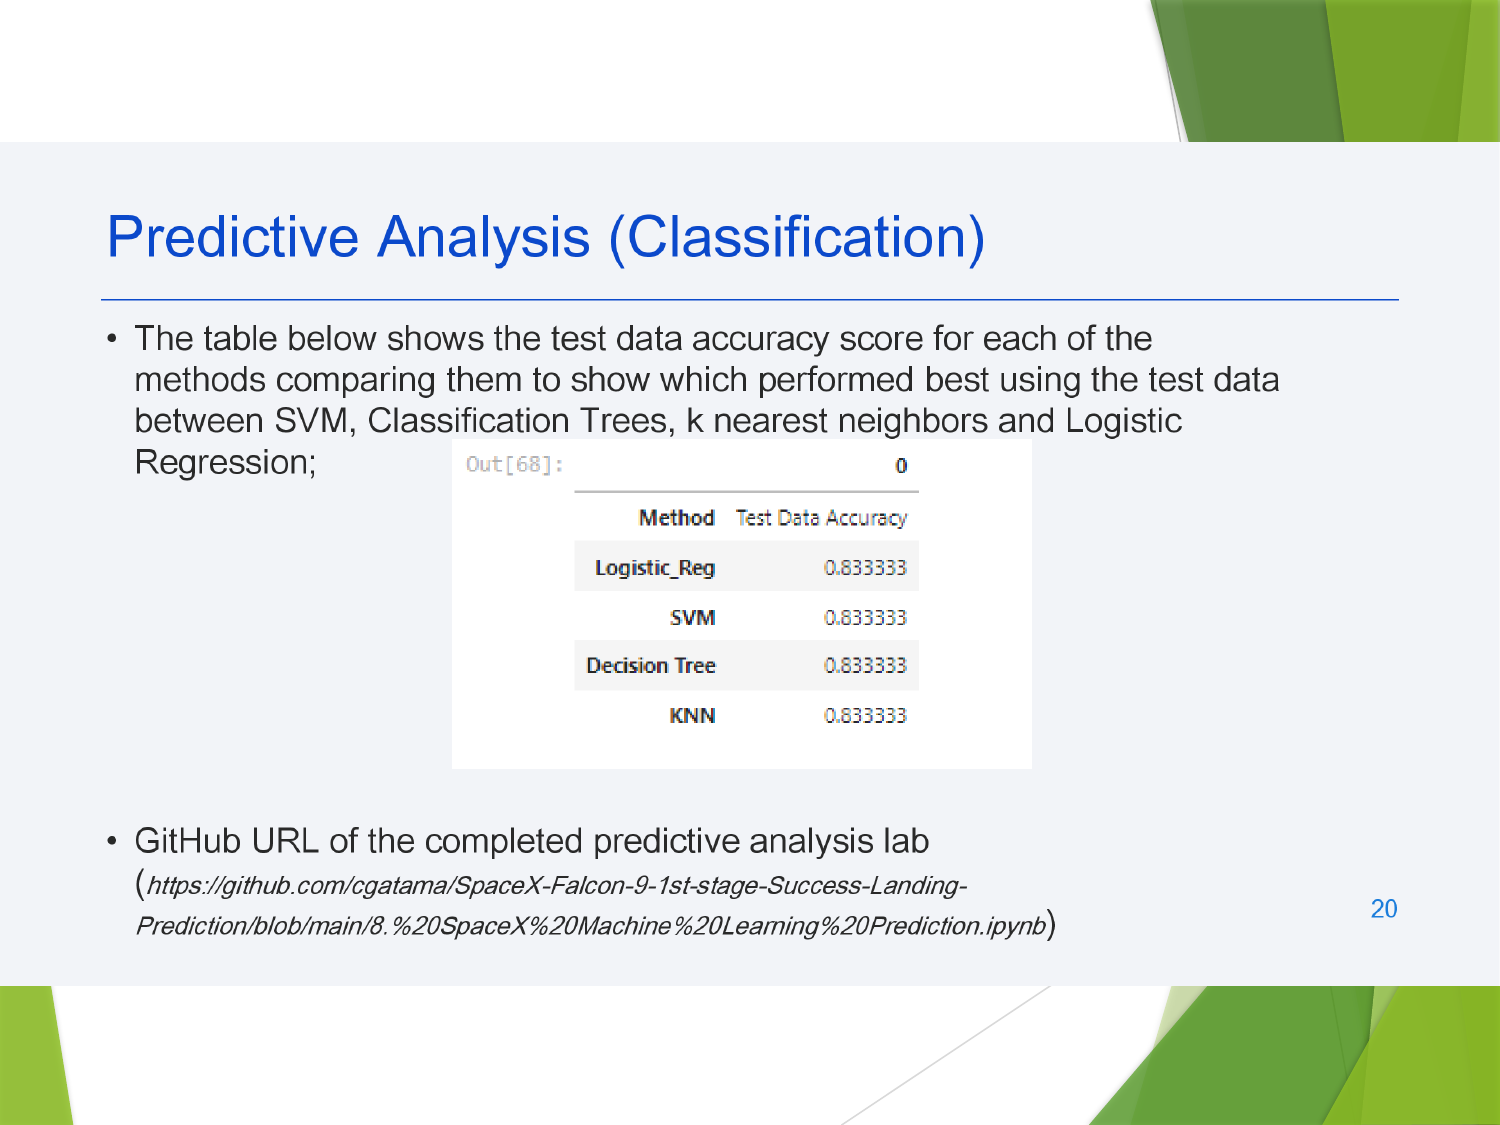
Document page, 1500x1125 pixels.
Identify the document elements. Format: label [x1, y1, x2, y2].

picture [0, 141, 1500, 987]
